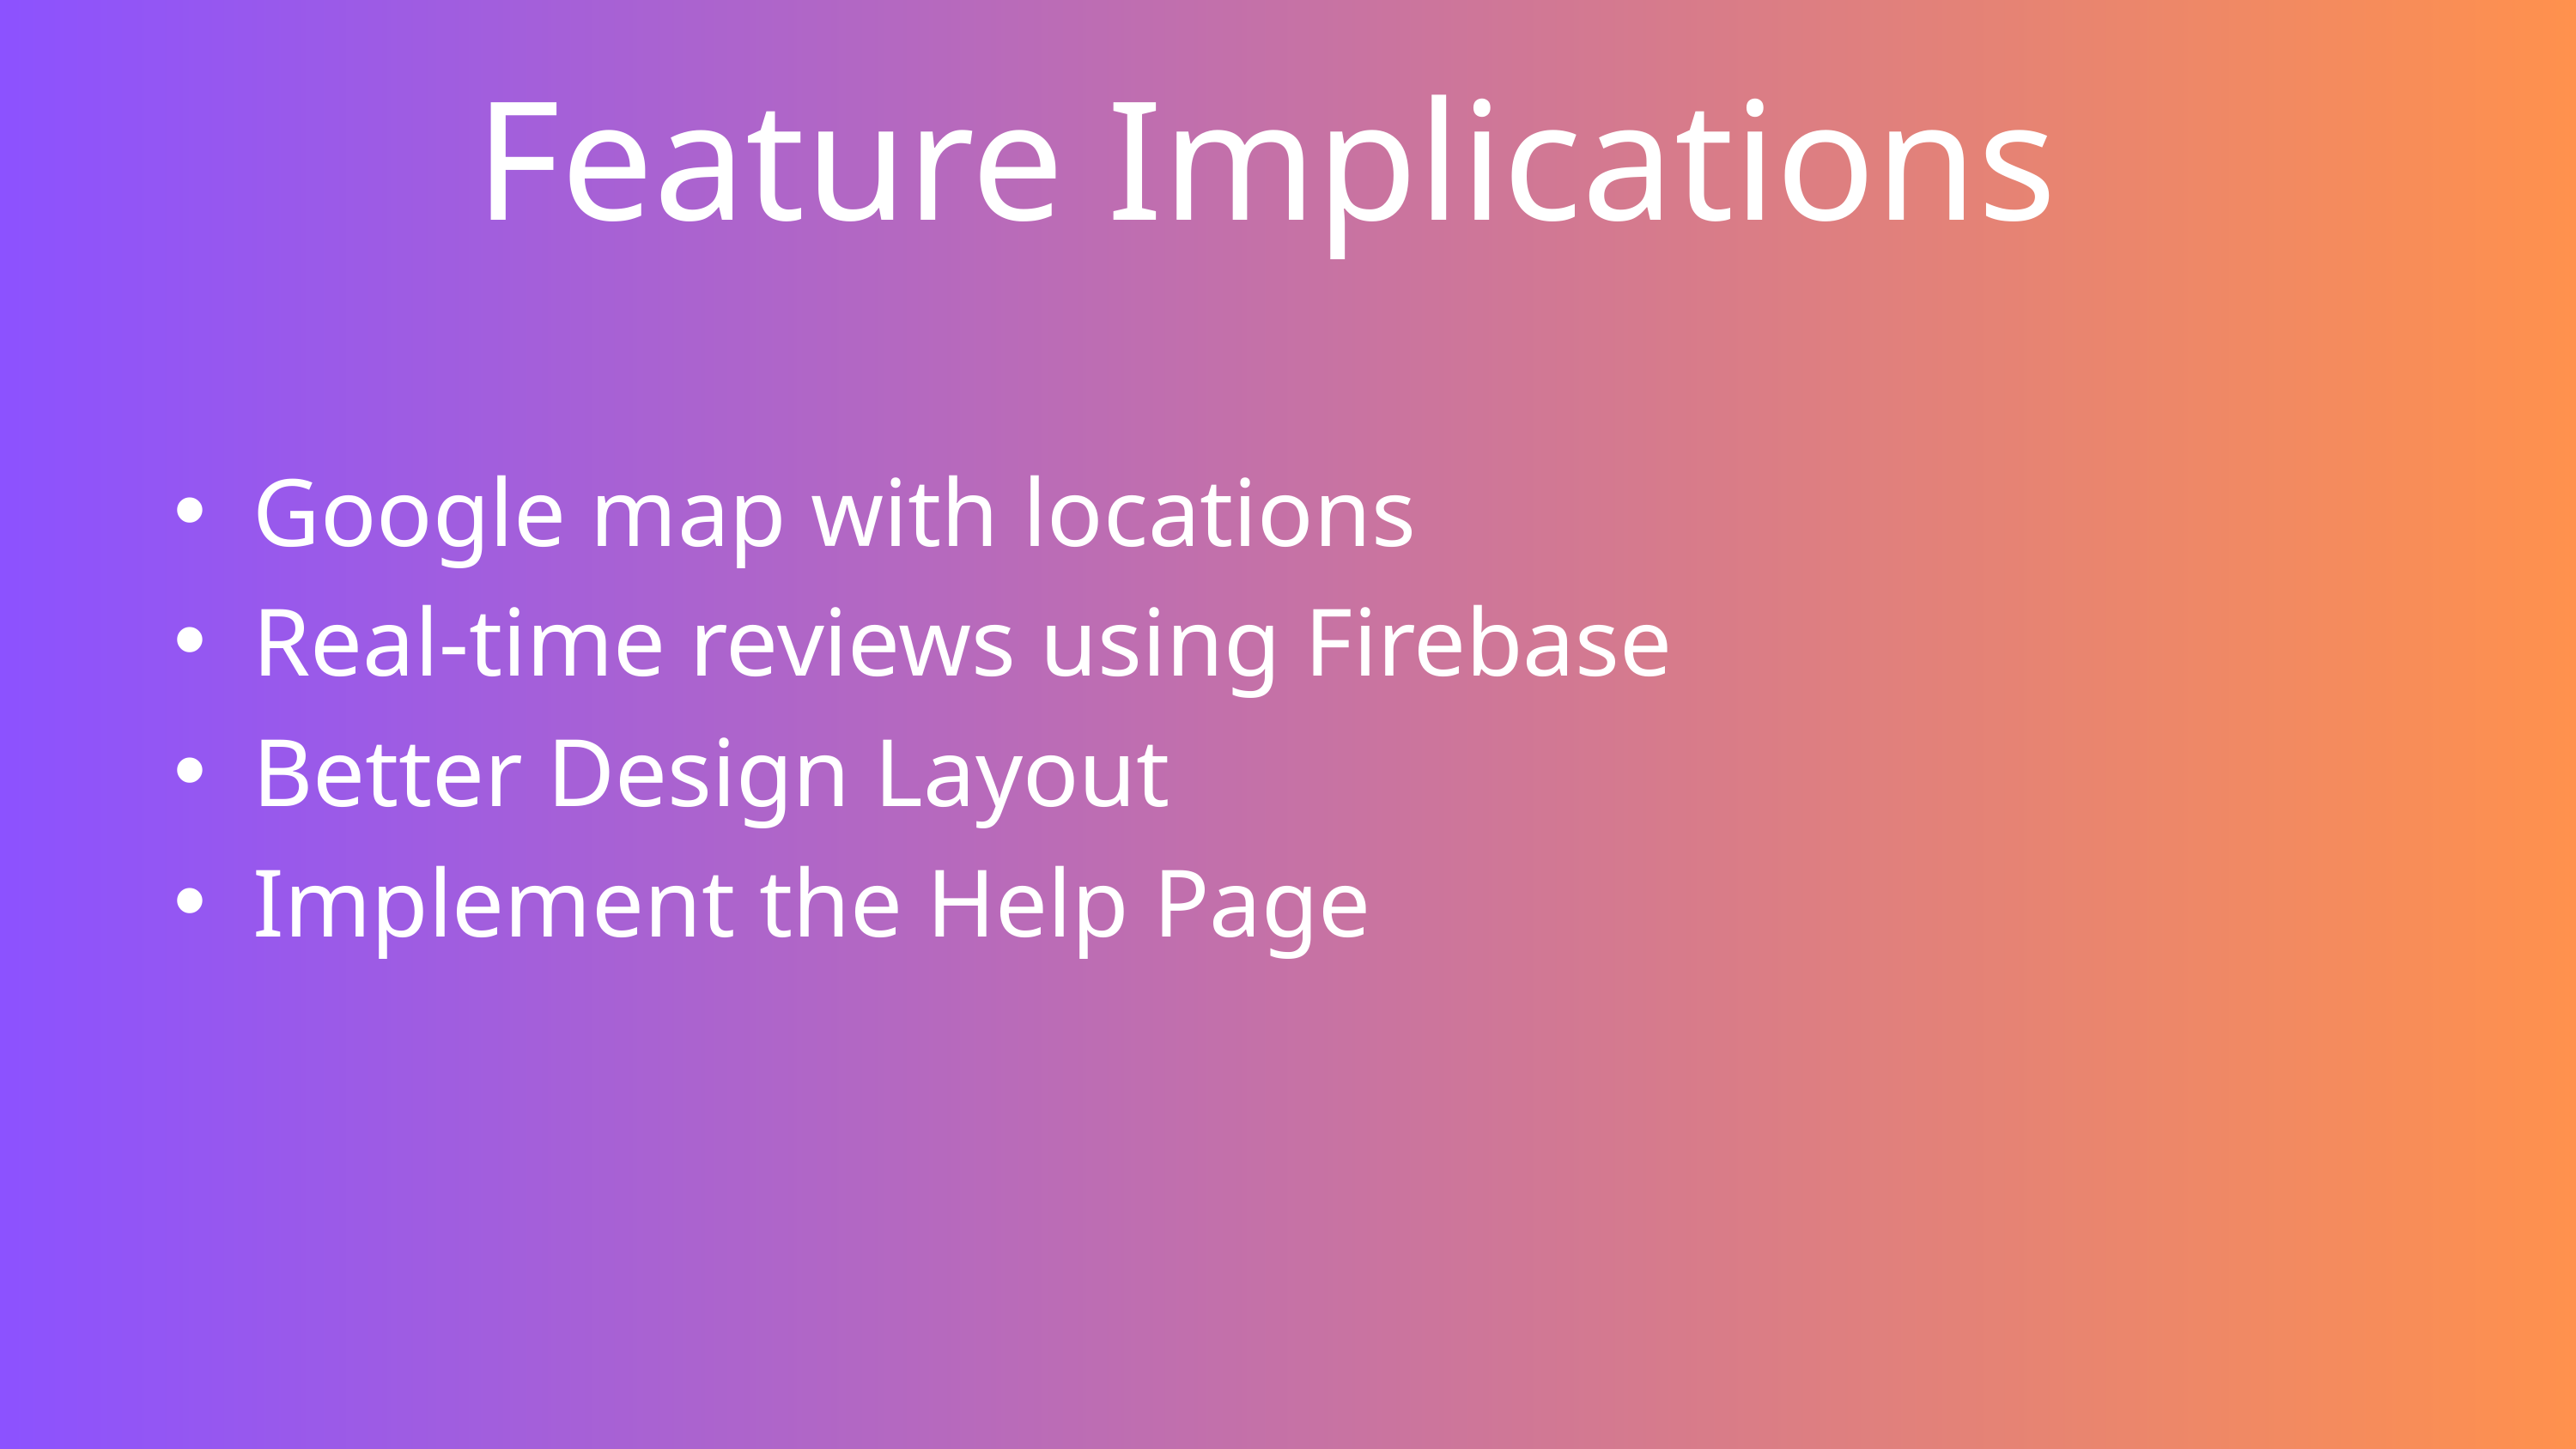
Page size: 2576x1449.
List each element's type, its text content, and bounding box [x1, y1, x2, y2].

text_box Google map with locations Real-time reviews using Firebase Better Design Layout Implement the Help Page [94, 434, 1739, 955]
text_box Feature Implications [437, 22, 2139, 253]
